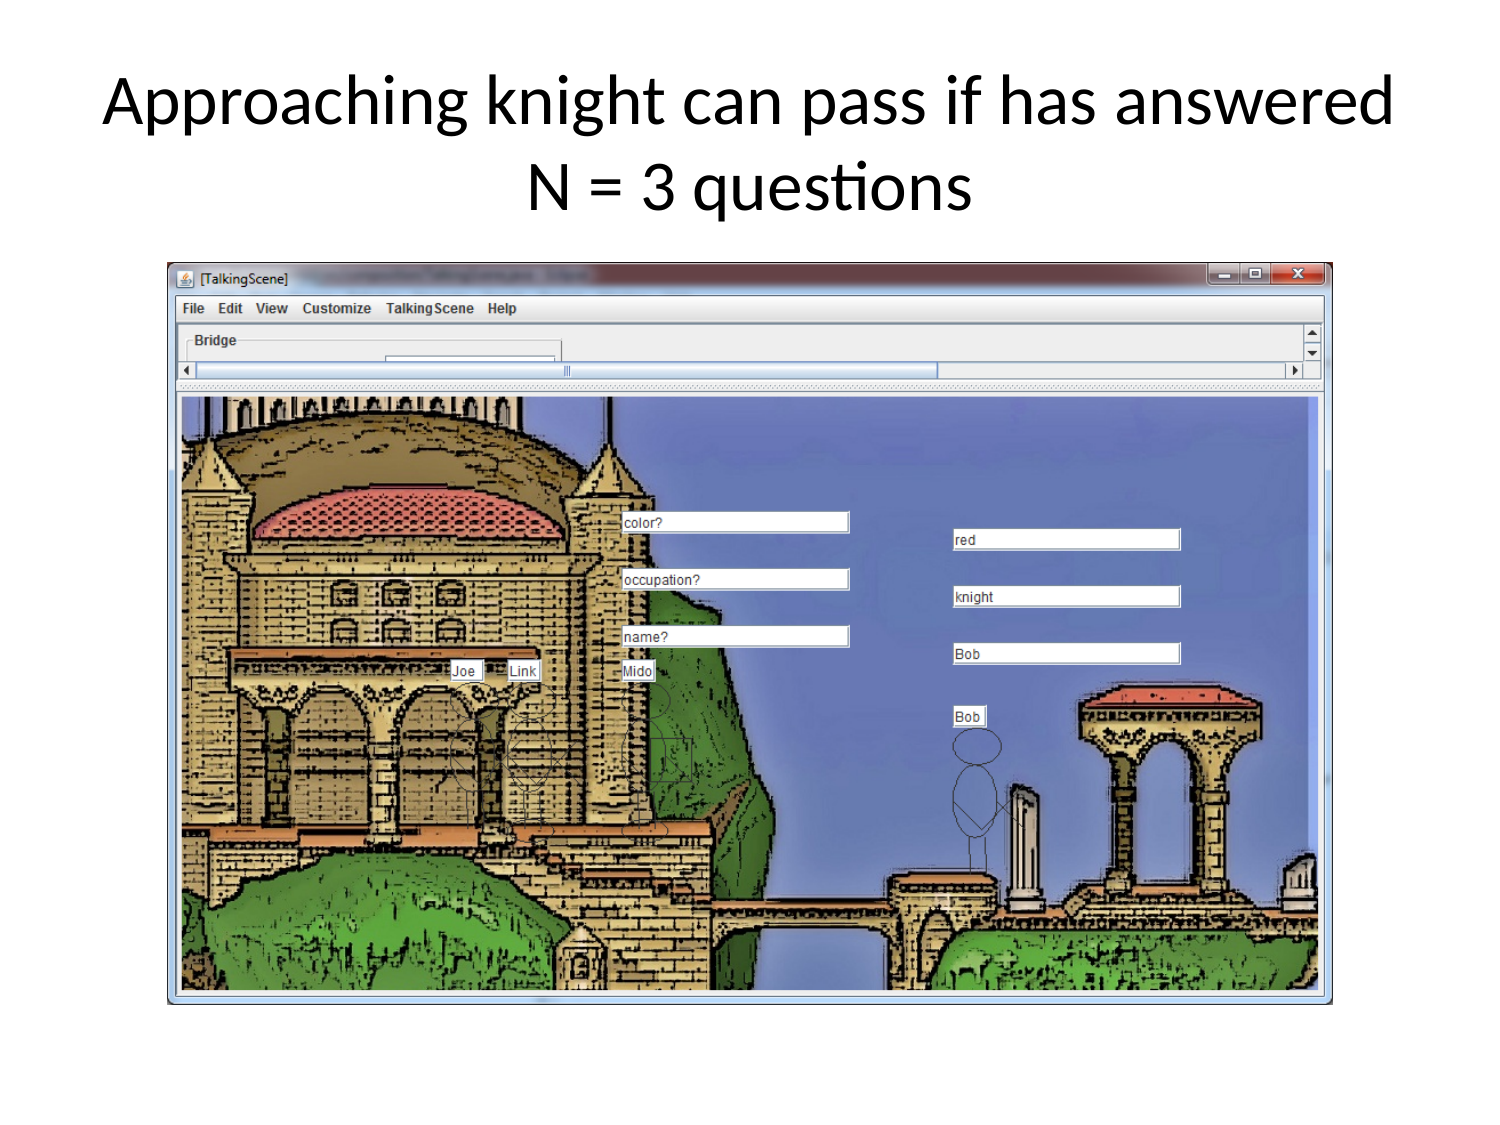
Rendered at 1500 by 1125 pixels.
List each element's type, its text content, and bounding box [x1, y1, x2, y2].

title Approaching knight can pass if has answered N = 3 questions [75, 45, 1425, 233]
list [167, 262, 1333, 1006]
